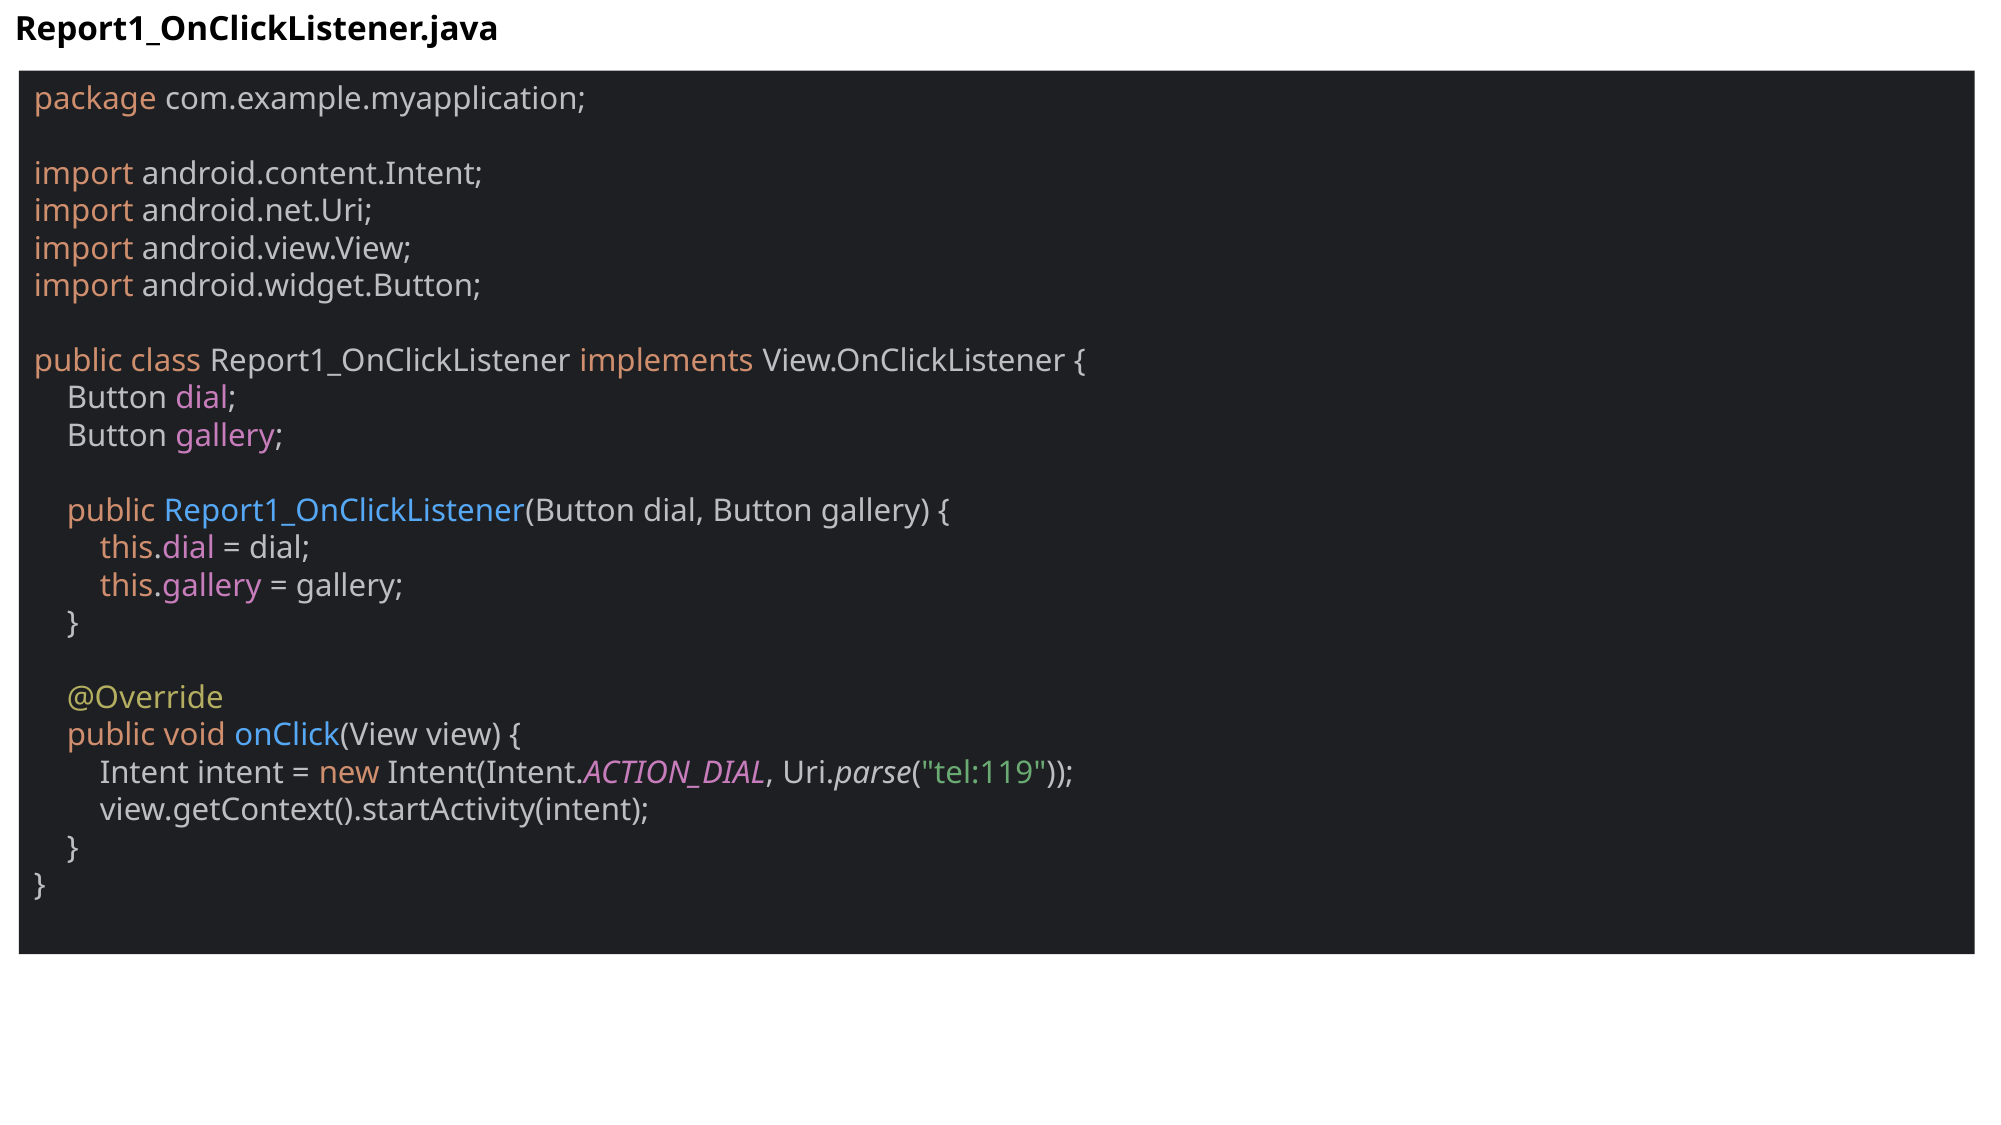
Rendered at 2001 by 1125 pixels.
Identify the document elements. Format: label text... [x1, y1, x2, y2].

text_box package com.example.myapplication; import android.content.Intent; import android.net.Uri; import android.view.View; import android.widget.Button; public class Report1_OnClickListener implements View.OnClickListener { Button dial; Button gallery; public Report1_OnClickListener(Button dial, Button gallery) { this.dial = dial; this.gallery = gallery; } @Override public void onClick(View view) { Intent intent = new Intent(Intent.ACTION_DIAL, Uri.parse("tel:119")); view.getContext().startActivity(intent); } } [18, 70, 1975, 955]
text_box Report1_OnClickListener.java [0, 0, 643, 55]
